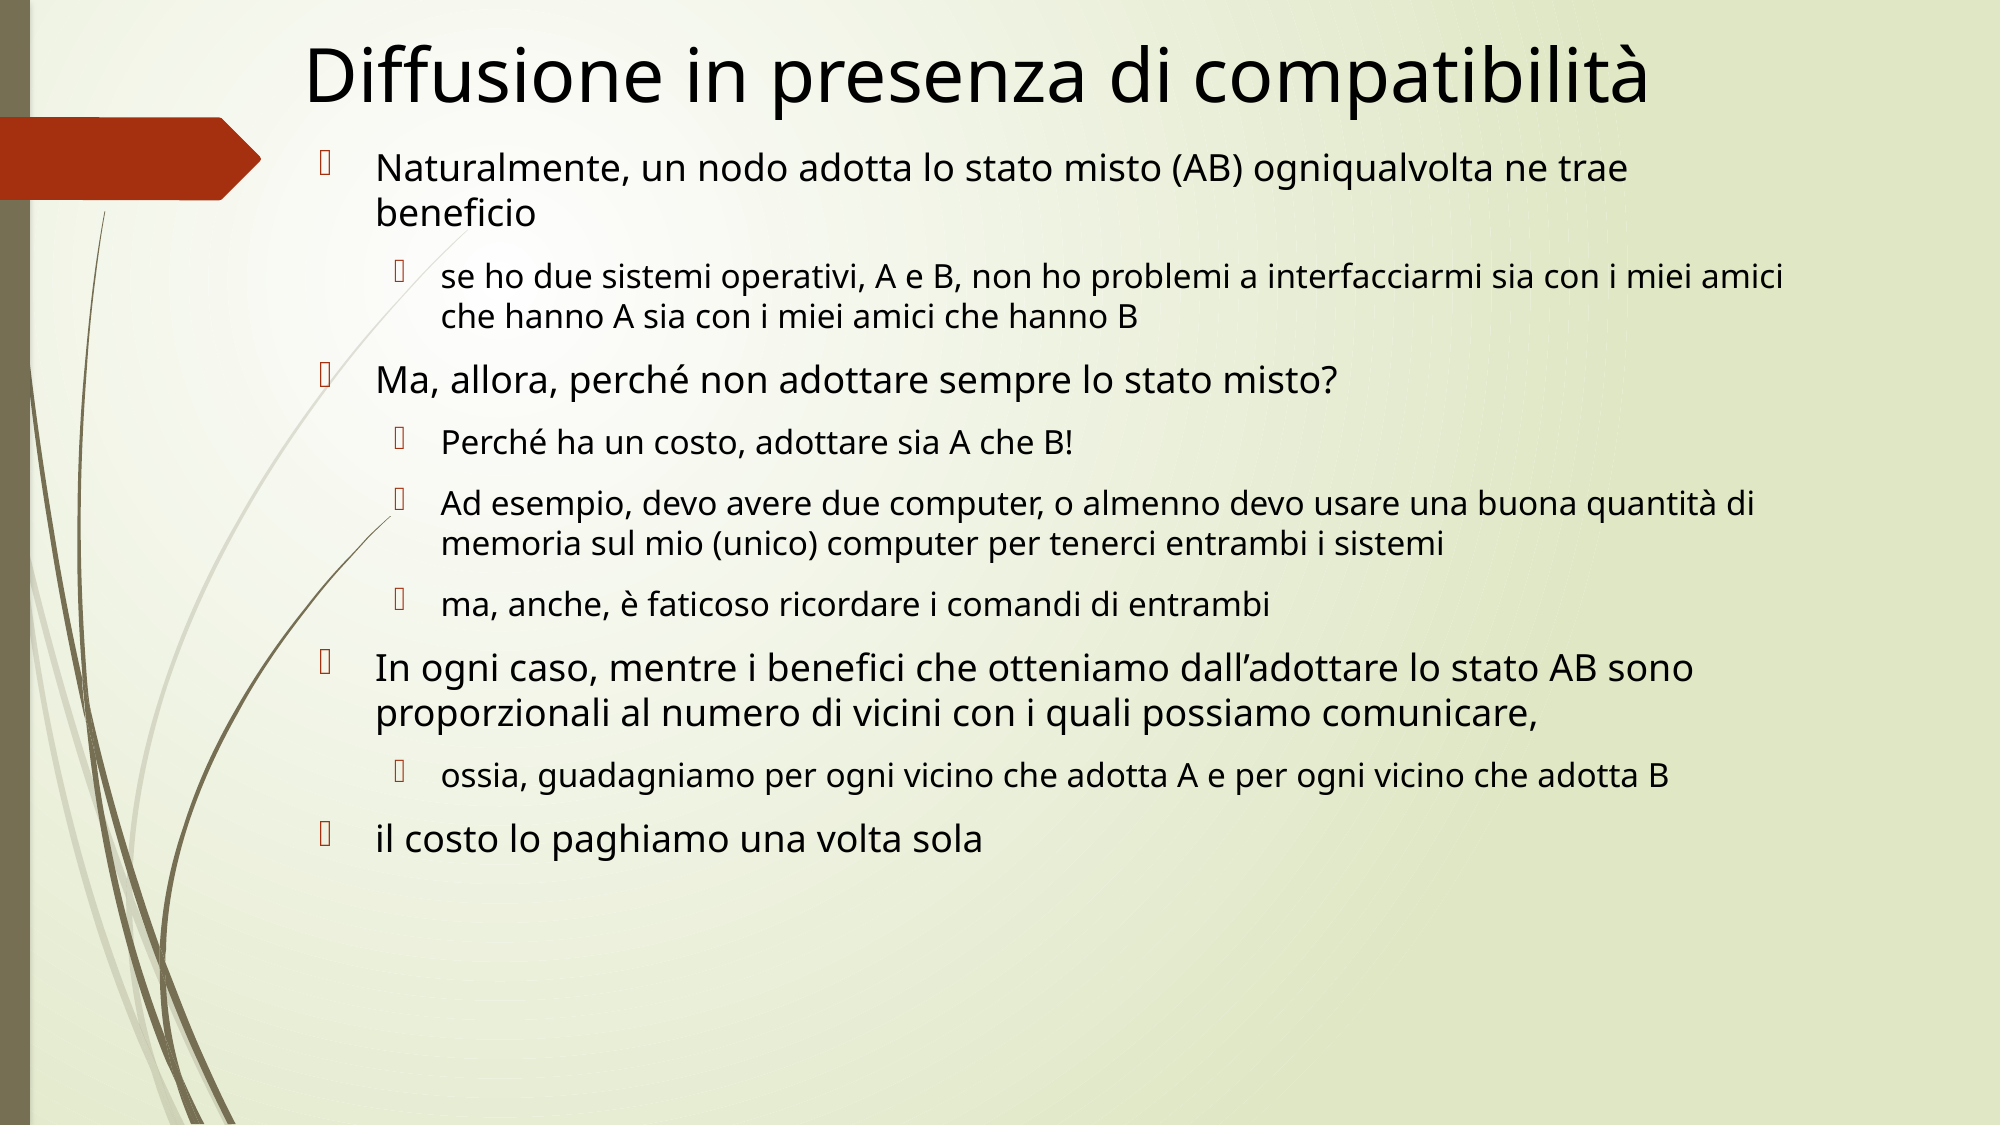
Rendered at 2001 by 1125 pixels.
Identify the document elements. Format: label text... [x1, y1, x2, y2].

list Naturalmente, un nodo adotta lo stato misto (AB) ogniqualvolta ne trae beneficio se ho due sistemi operativi, A e B, non ho problemi a interfacciarmi sia con i miei amici che hanno A sia con i miei amici che hanno B Ma, allora, perché non adottare sempre lo stato misto? Perché ha un costo, adottare sia A che B! Ad esempio, devo avere due computer, o almenno devo usare una buona quantità di memoria sul mio (unico) computer per tenerci entrambi i sistemi ma, anche, è faticoso ricordare i comandi di entrambi In ogni caso, mentre i benefici che otteniamo dall’adottare lo stato AB sono proporzionali al numero di vicini con i quali possiamo comunicare, ossia, guadagniamo per ogni vicino che adotta A e per ogni vicino che adotta B il costo lo paghiamo una volta sola [303, 136, 1804, 1001]
title Diffusione in presenza di compatibilità [288, 19, 1751, 172]
